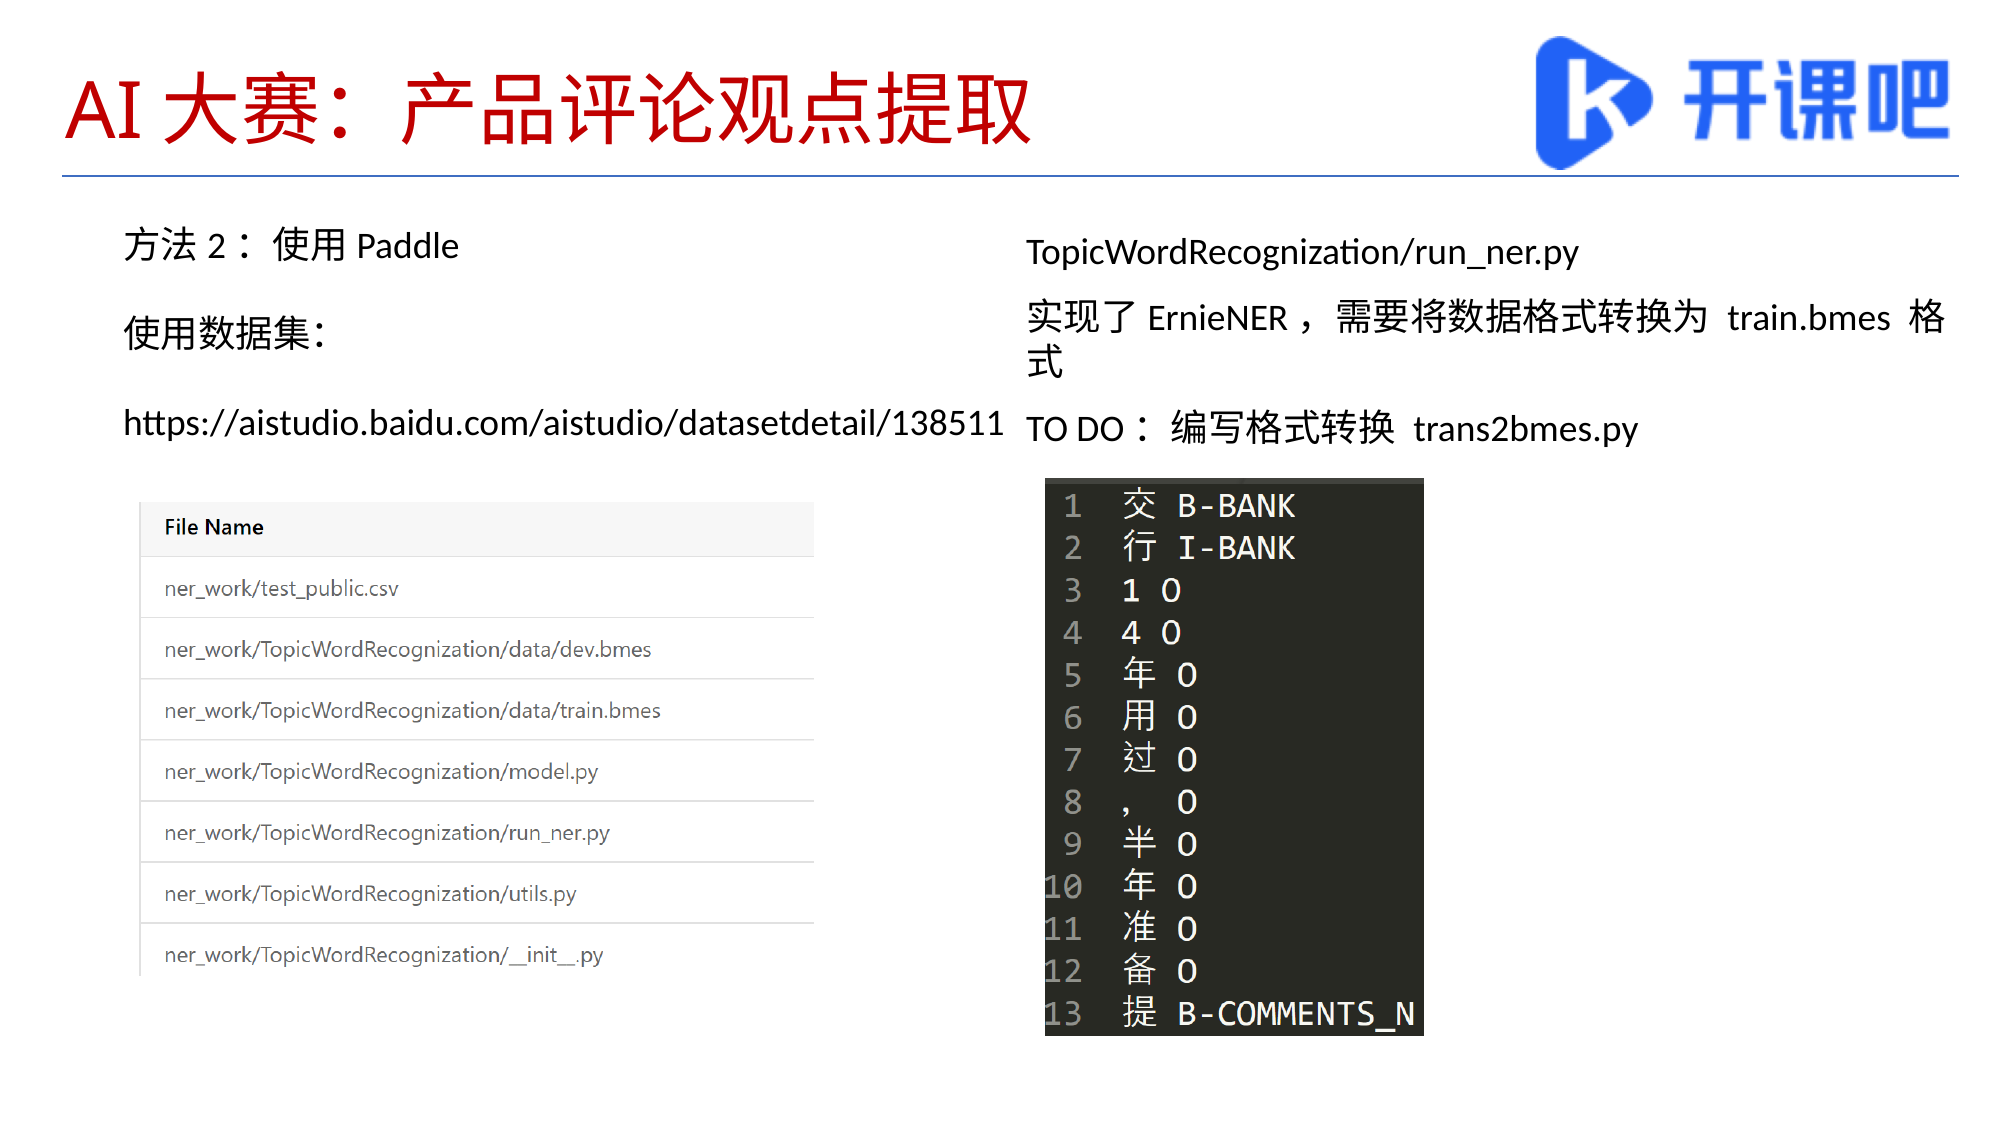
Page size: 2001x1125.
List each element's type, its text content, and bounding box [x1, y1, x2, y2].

picture [137, 502, 815, 976]
title AI大赛：产品评论观点提取 [57, 59, 1728, 167]
picture [1534, 36, 1952, 170]
text_box 方法2：使用Paddle 使用数据集： https://aistudio.baidu.com/aistudio/datasetdetail/138511 [115, 191, 1080, 1007]
picture [1045, 478, 1425, 1036]
text_box TopicWordRecognization/run_ner.py 实现了ErnieNER，需要将数据格式转换为 train.bmes 格式 TO DO：编写格式转换 trans2bmes.py [1018, 219, 1971, 1036]
